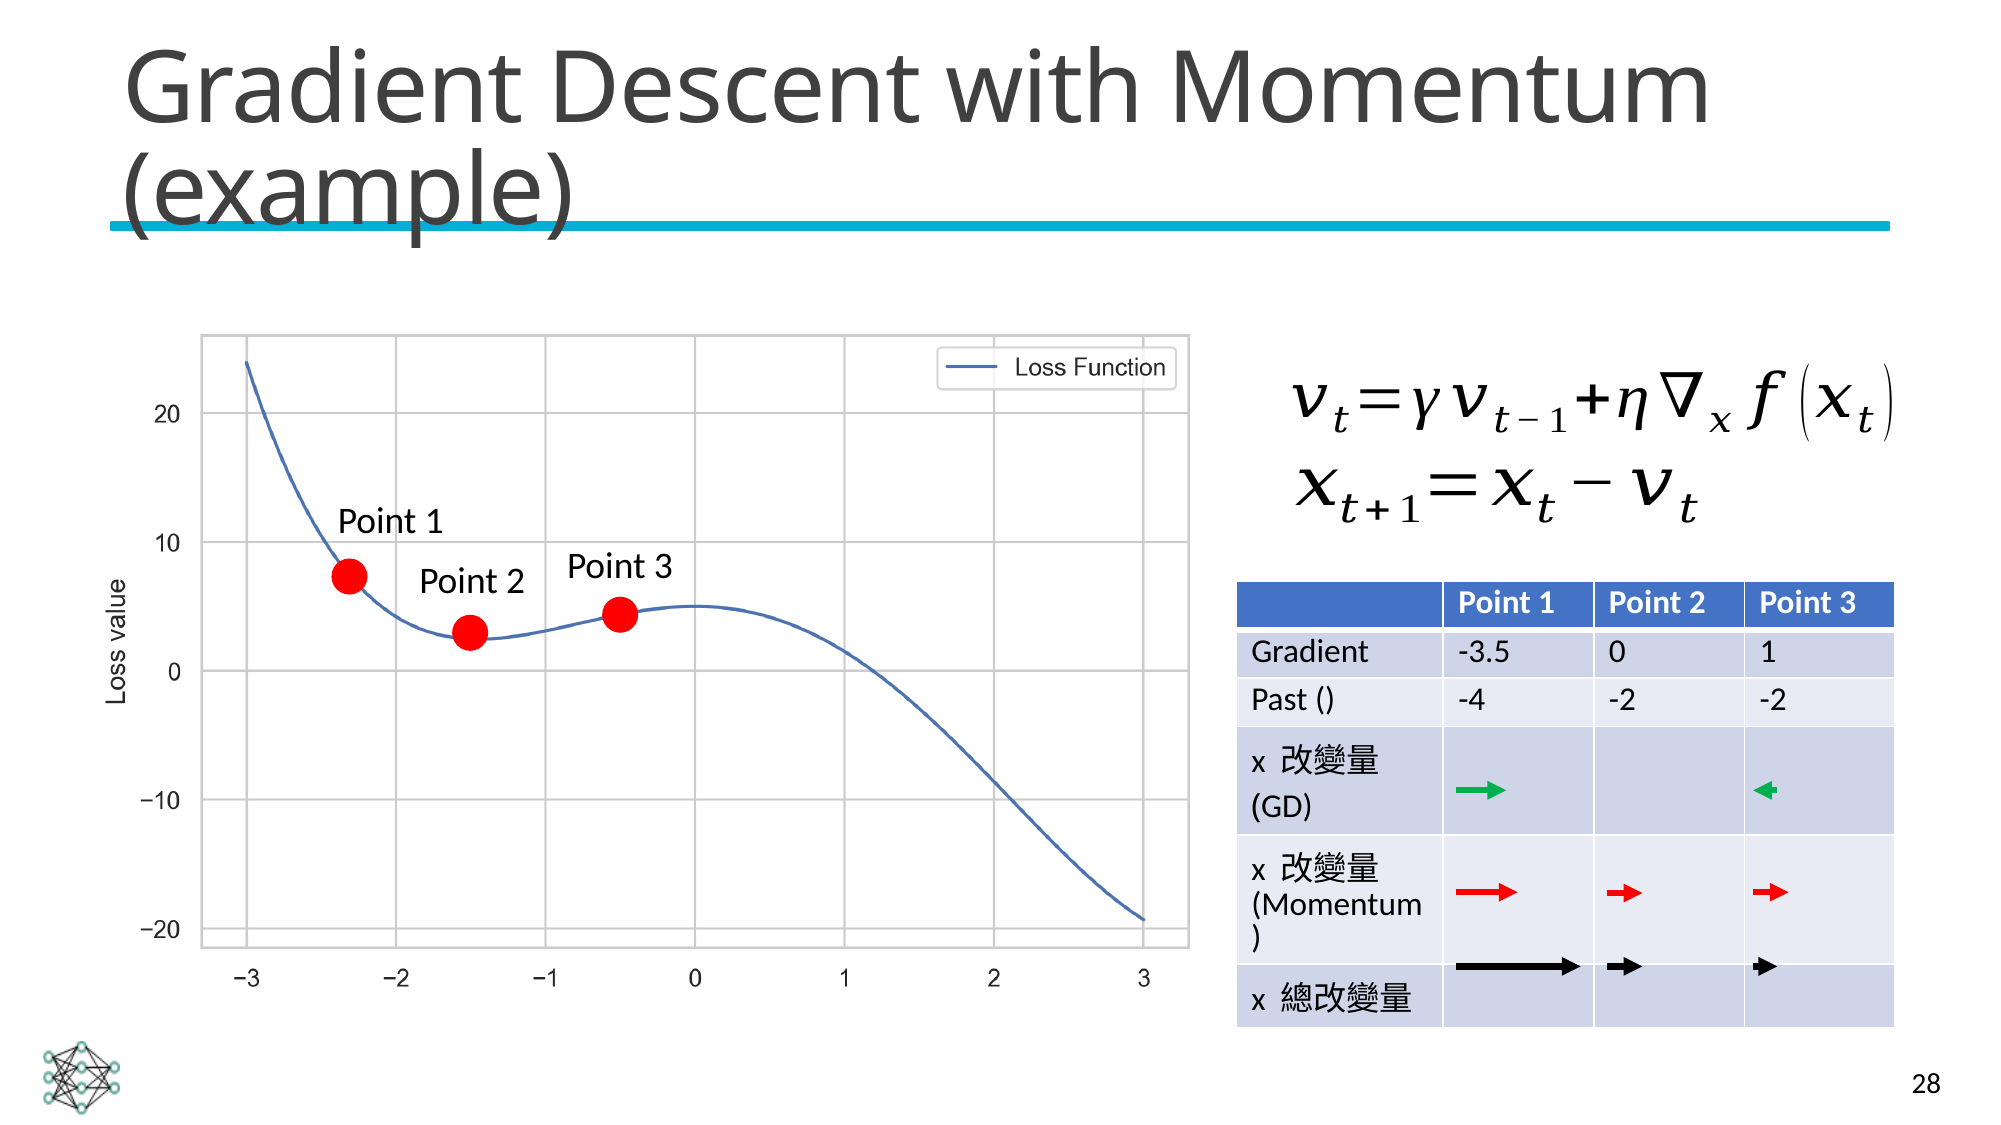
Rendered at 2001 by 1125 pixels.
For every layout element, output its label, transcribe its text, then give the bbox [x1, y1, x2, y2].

picture [89, 318, 1205, 994]
slide_number 28 [1740, 1052, 1957, 1113]
title Gradient Descent with Momentum (example) [107, 58, 1957, 228]
picture [43, 1041, 120, 1116]
